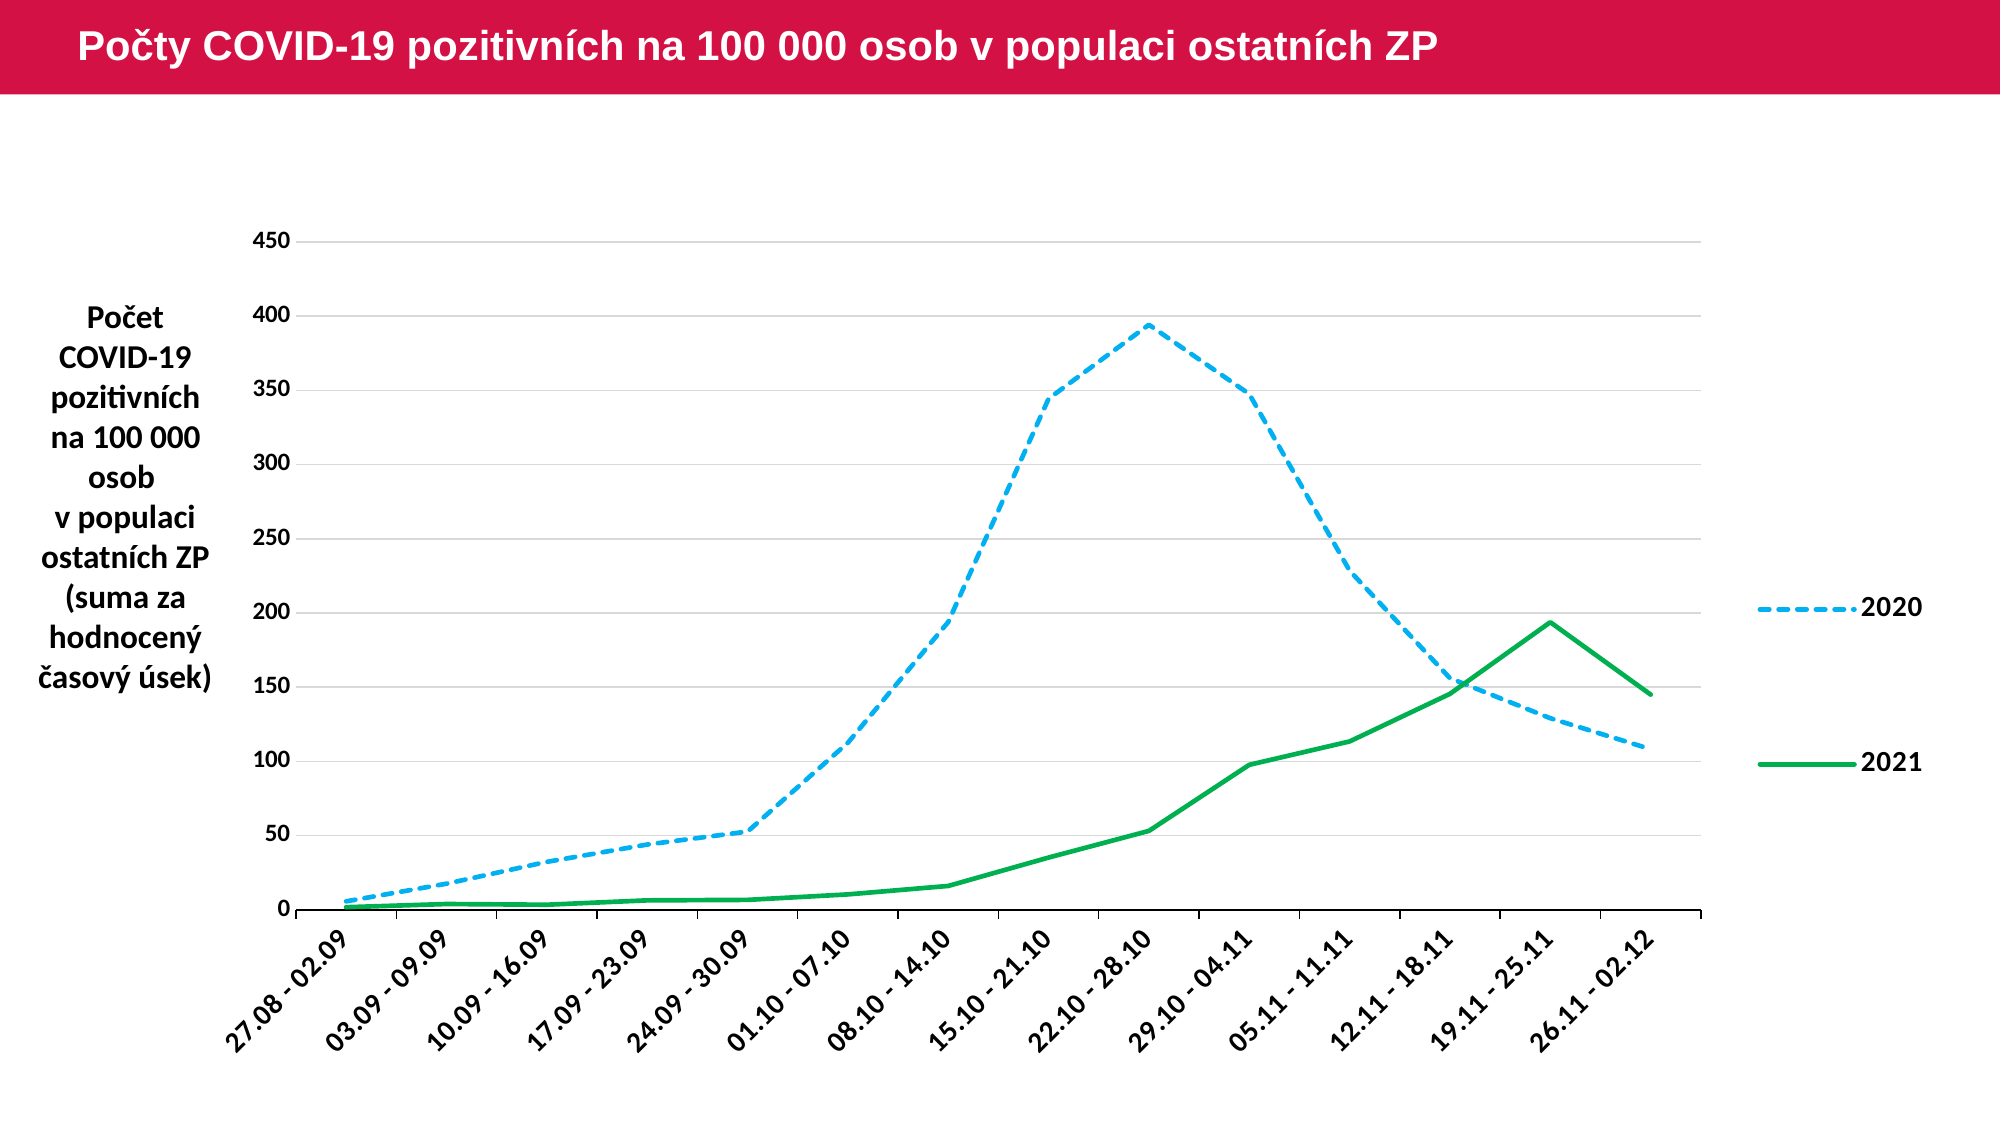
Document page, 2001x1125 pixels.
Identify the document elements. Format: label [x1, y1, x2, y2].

text_box [22, 288, 216, 703]
chart [216, 226, 1966, 1107]
title [62, 0, 1482, 95]
